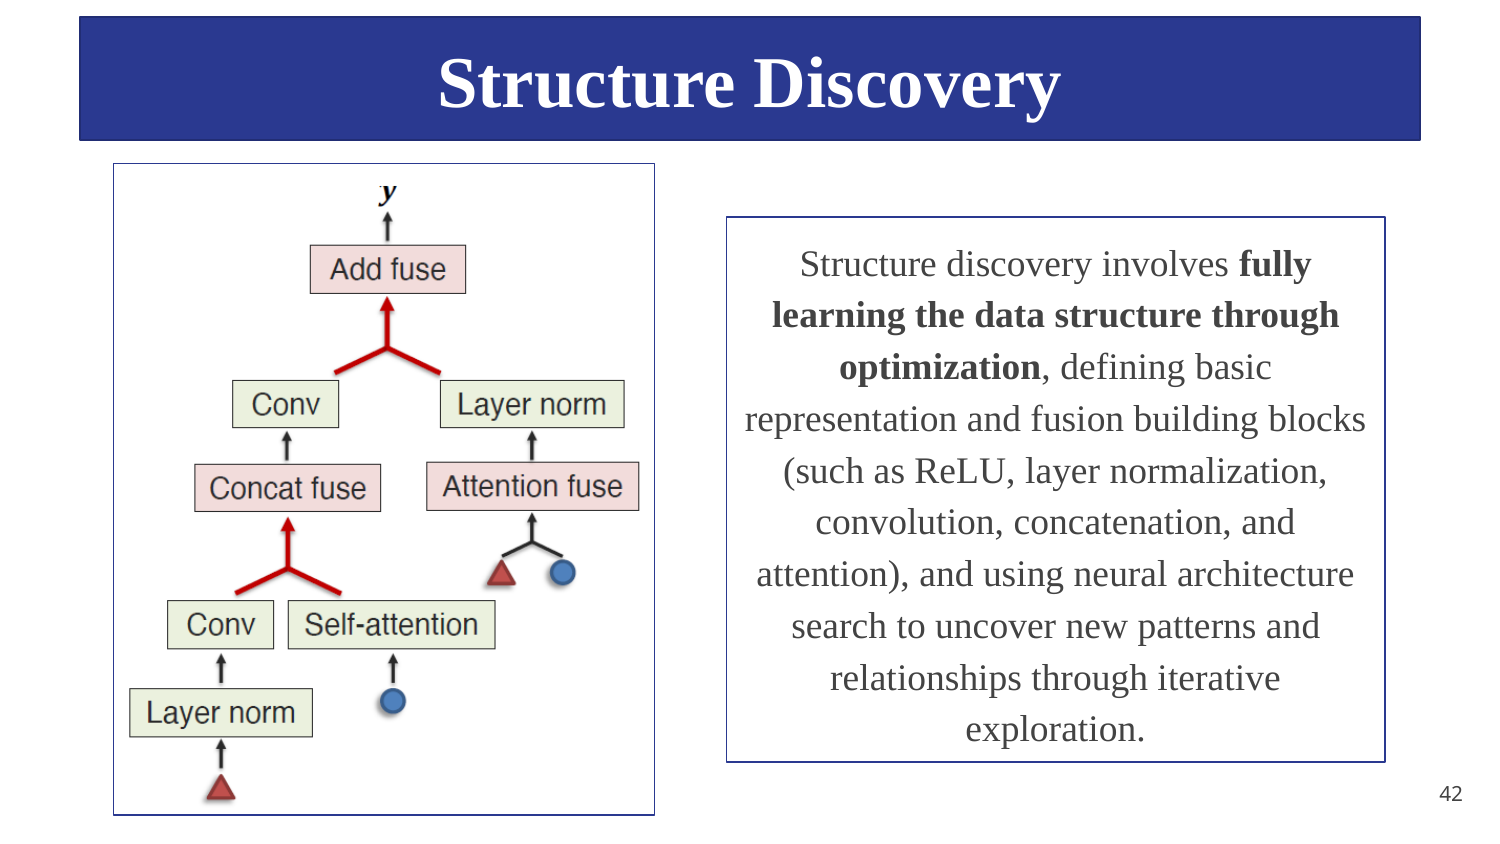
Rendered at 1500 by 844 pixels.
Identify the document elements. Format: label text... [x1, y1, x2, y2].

list Structure discovery involves fully learning the data structure through optimization, defining basic representation and fusion building blocks (such as ReLU, layer normalization, convolution, concatenation, and attention), and using neural architecture search to uncover new patterns and relationships through iterative exploration. [726, 216, 1386, 762]
slide_number ‹#› [1387, 762, 1478, 828]
picture [114, 164, 654, 815]
title Structure Discovery [79, 17, 1421, 141]
